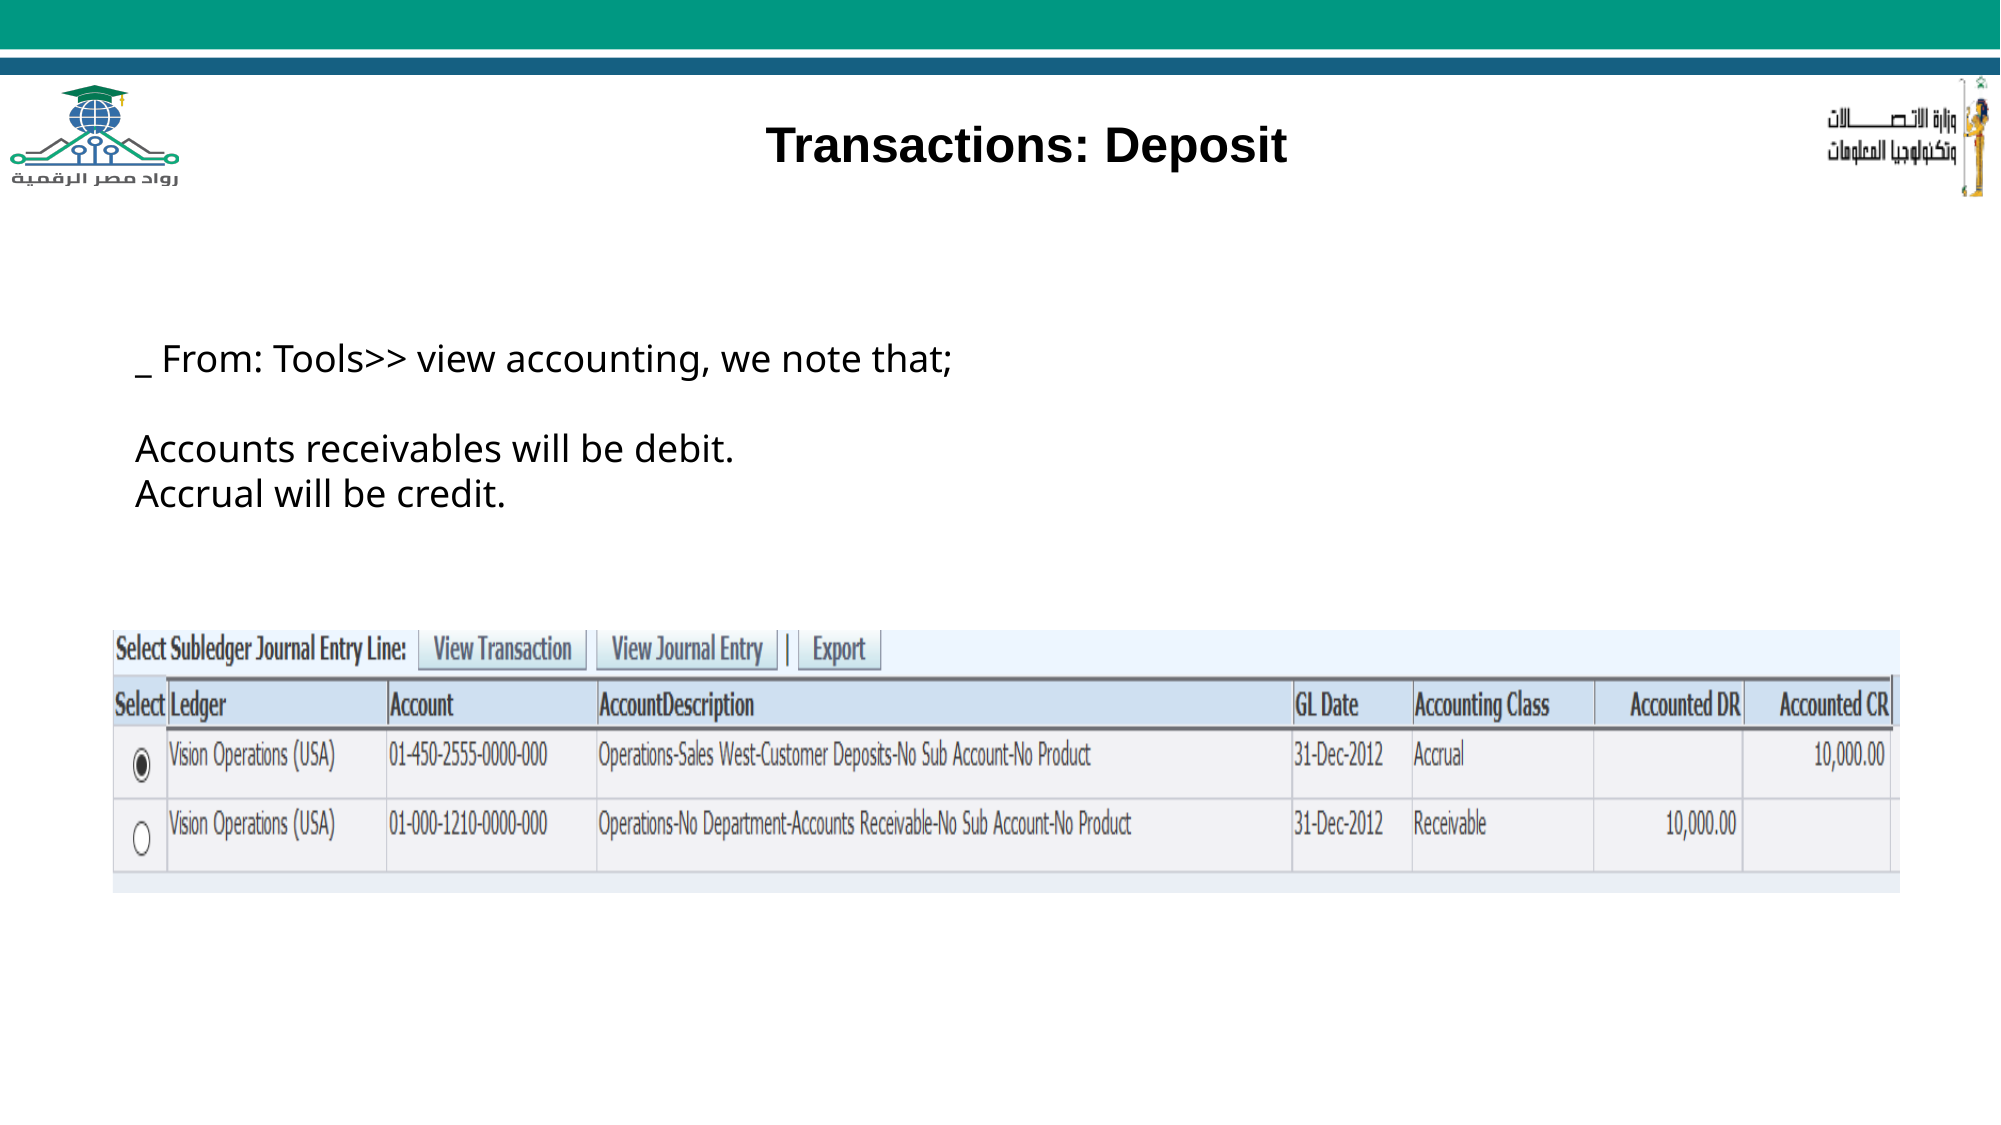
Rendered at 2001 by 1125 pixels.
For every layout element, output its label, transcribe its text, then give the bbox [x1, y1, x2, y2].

text_box Transactions: Deposit [750, 105, 1303, 180]
picture [10, 84, 180, 187]
picture [1815, 57, 2000, 215]
text_box [0, 0, 2000, 51]
text_box _ From: Tools>> view accounting, we note that; Accounts receivables will be debit. Accrual will be credit. [120, 327, 1196, 523]
text_box [0, 56, 2000, 77]
picture [99, 630, 1901, 894]
